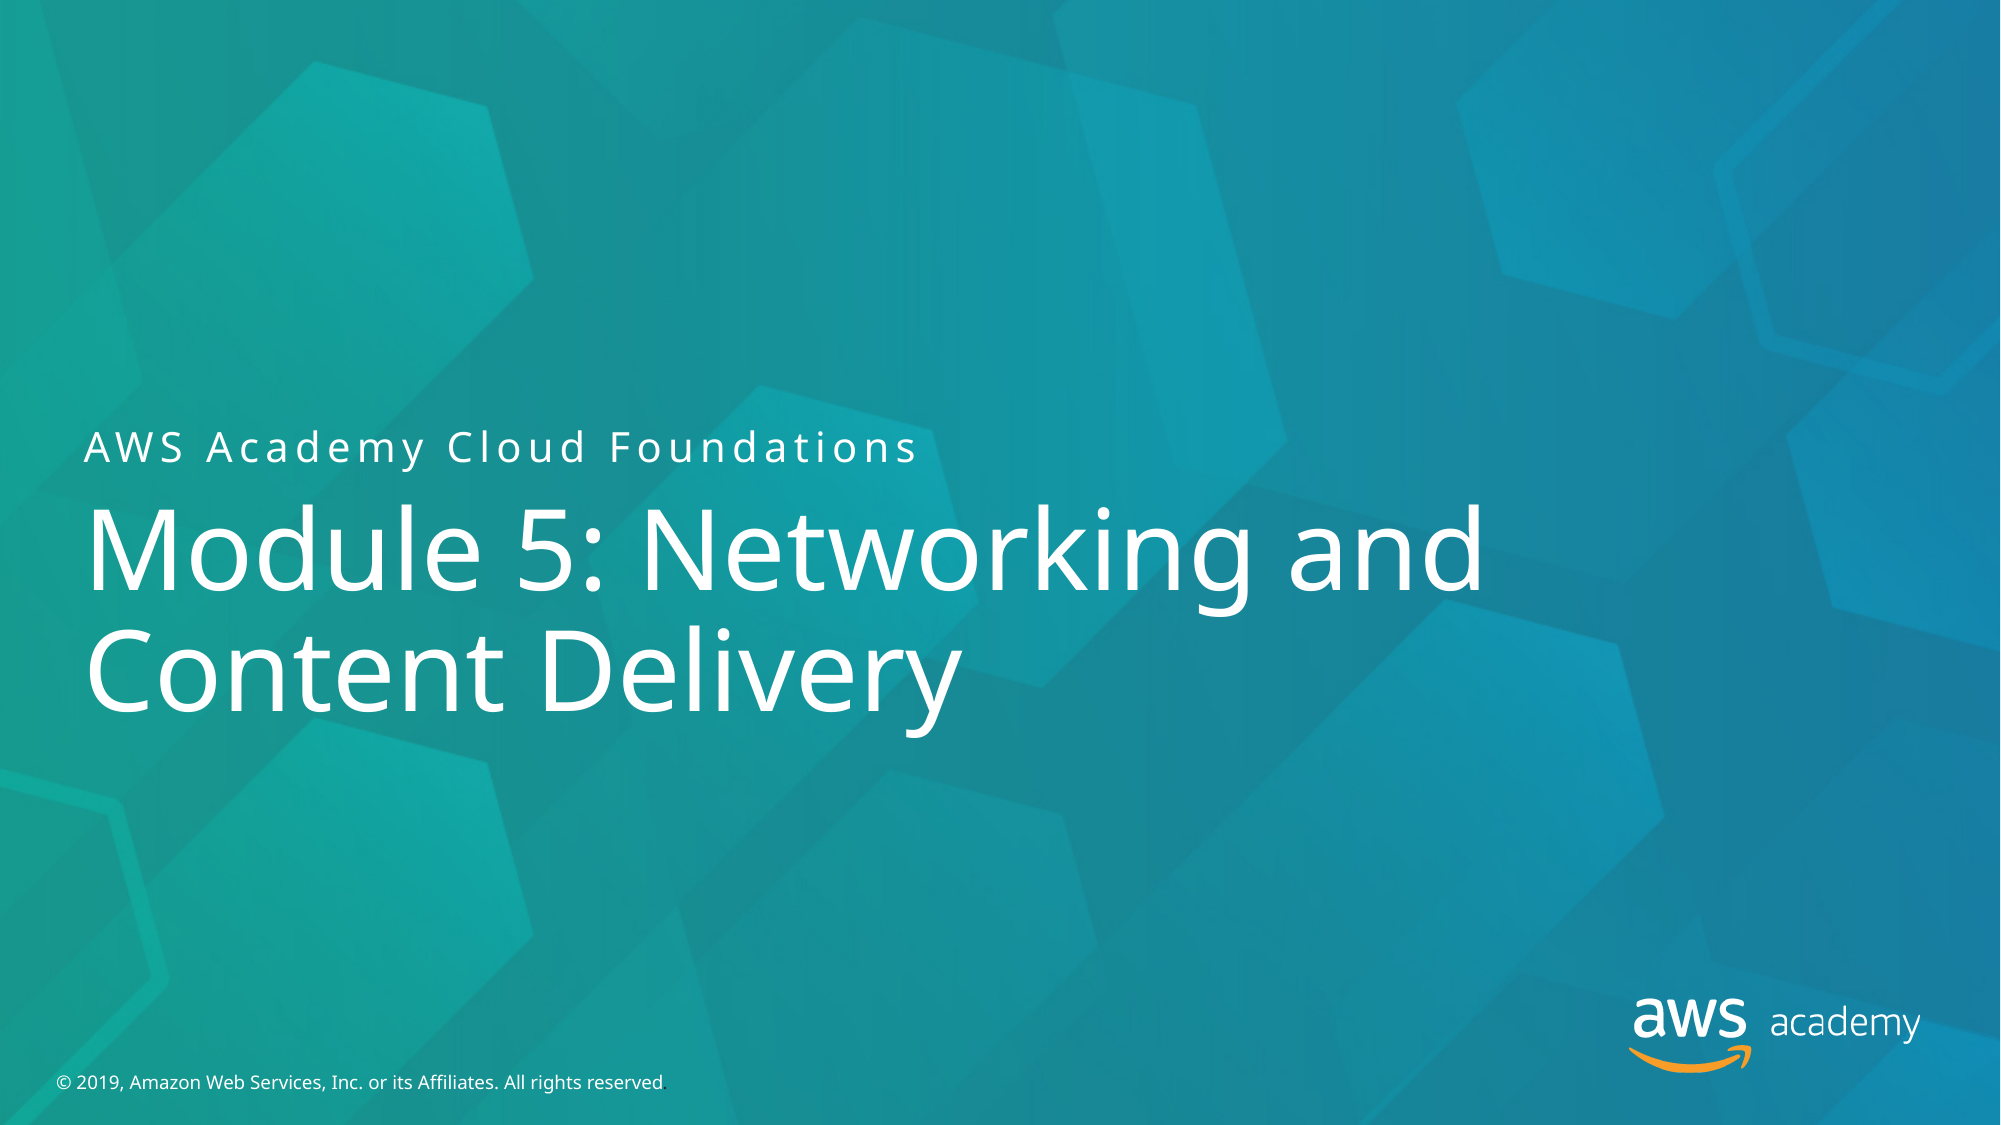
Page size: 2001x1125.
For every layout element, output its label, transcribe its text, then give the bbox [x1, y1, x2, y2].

picture [0, 0, 2001, 1125]
title Module 5: Networking and Content Delivery [68, 575, 1932, 654]
list AWS Academy Cloud Foundations [68, 418, 1391, 500]
text_box © 2019, Amazon Web Services, Inc. or its Affiliates. All rights reserved. [41, 1063, 716, 1101]
